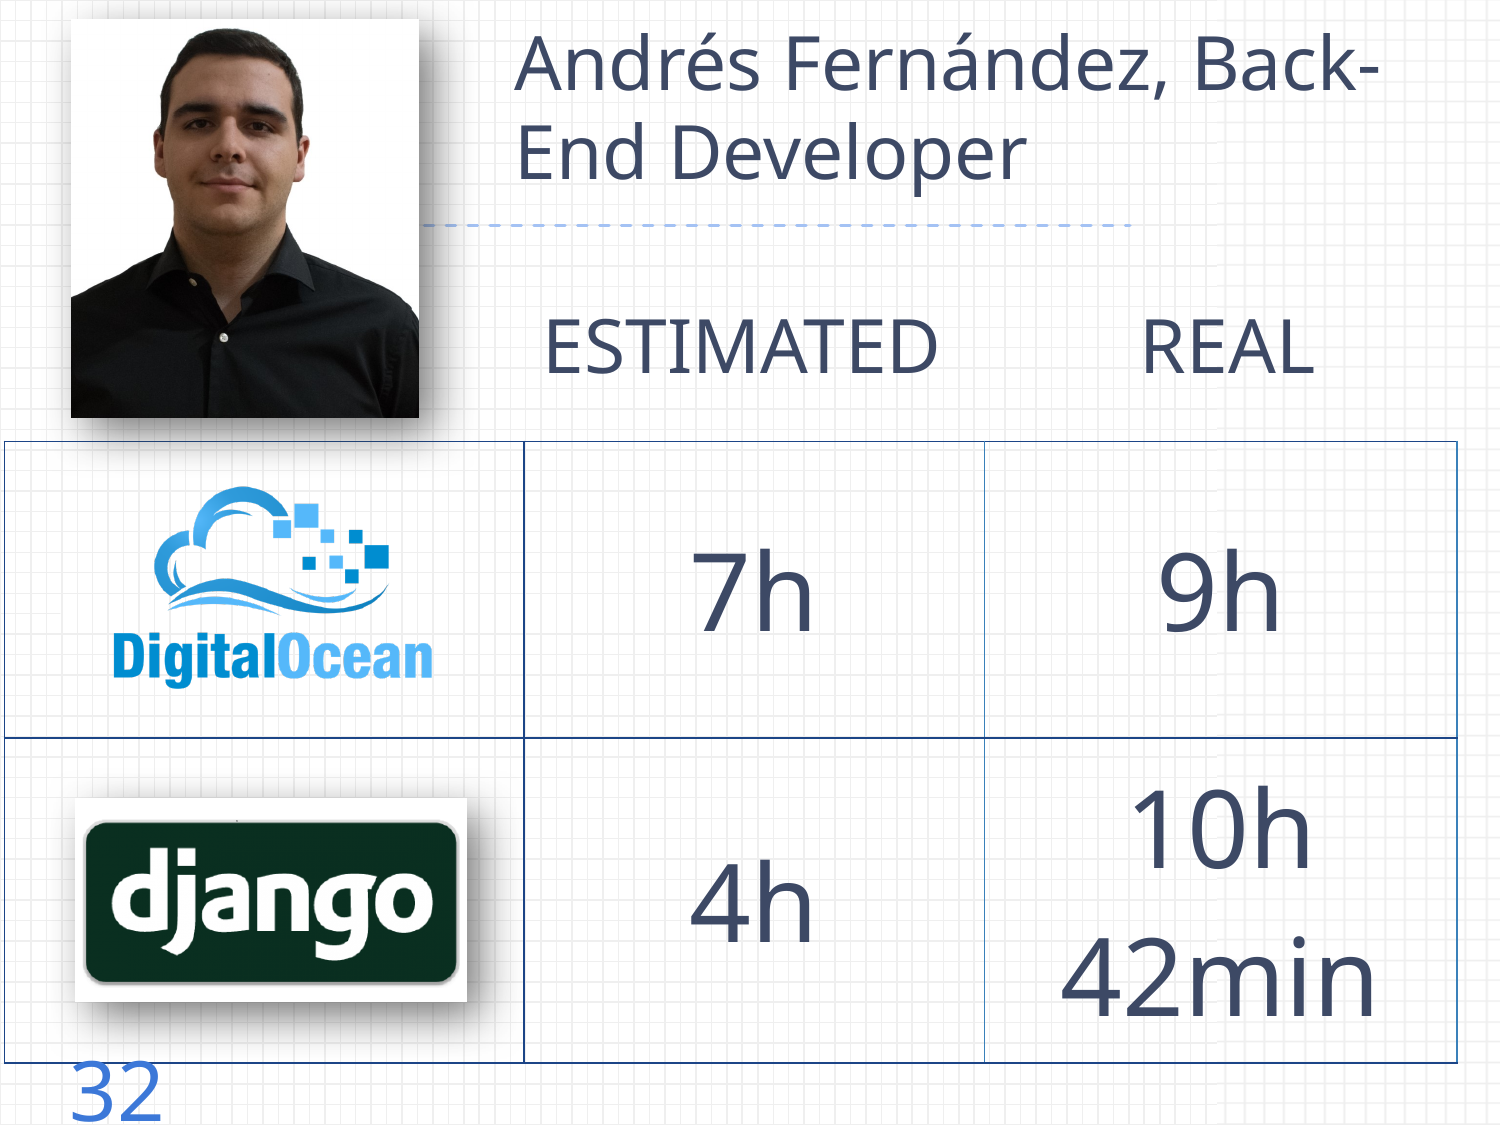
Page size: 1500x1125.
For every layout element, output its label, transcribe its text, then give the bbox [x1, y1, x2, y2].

picture [1217, 0, 1500, 1125]
table_cell 10h 42min [985, 739, 1212, 1062]
text_box ESTIMATED [502, 283, 982, 451]
table_header 7h [525, 442, 984, 737]
table_header [5, 442, 523, 737]
table_cell 4h [525, 739, 984, 1062]
text_box REAL [987, 283, 1212, 451]
picture [75, 798, 467, 1002]
text_box 32 [54, 1024, 191, 1125]
picture [71, 18, 419, 418]
table_cell [5, 739, 523, 1062]
picture [102, 449, 441, 728]
text_box Andrés Fernández, Back-End Developer [499, 0, 1215, 167]
table_header 9h [985, 442, 1212, 737]
